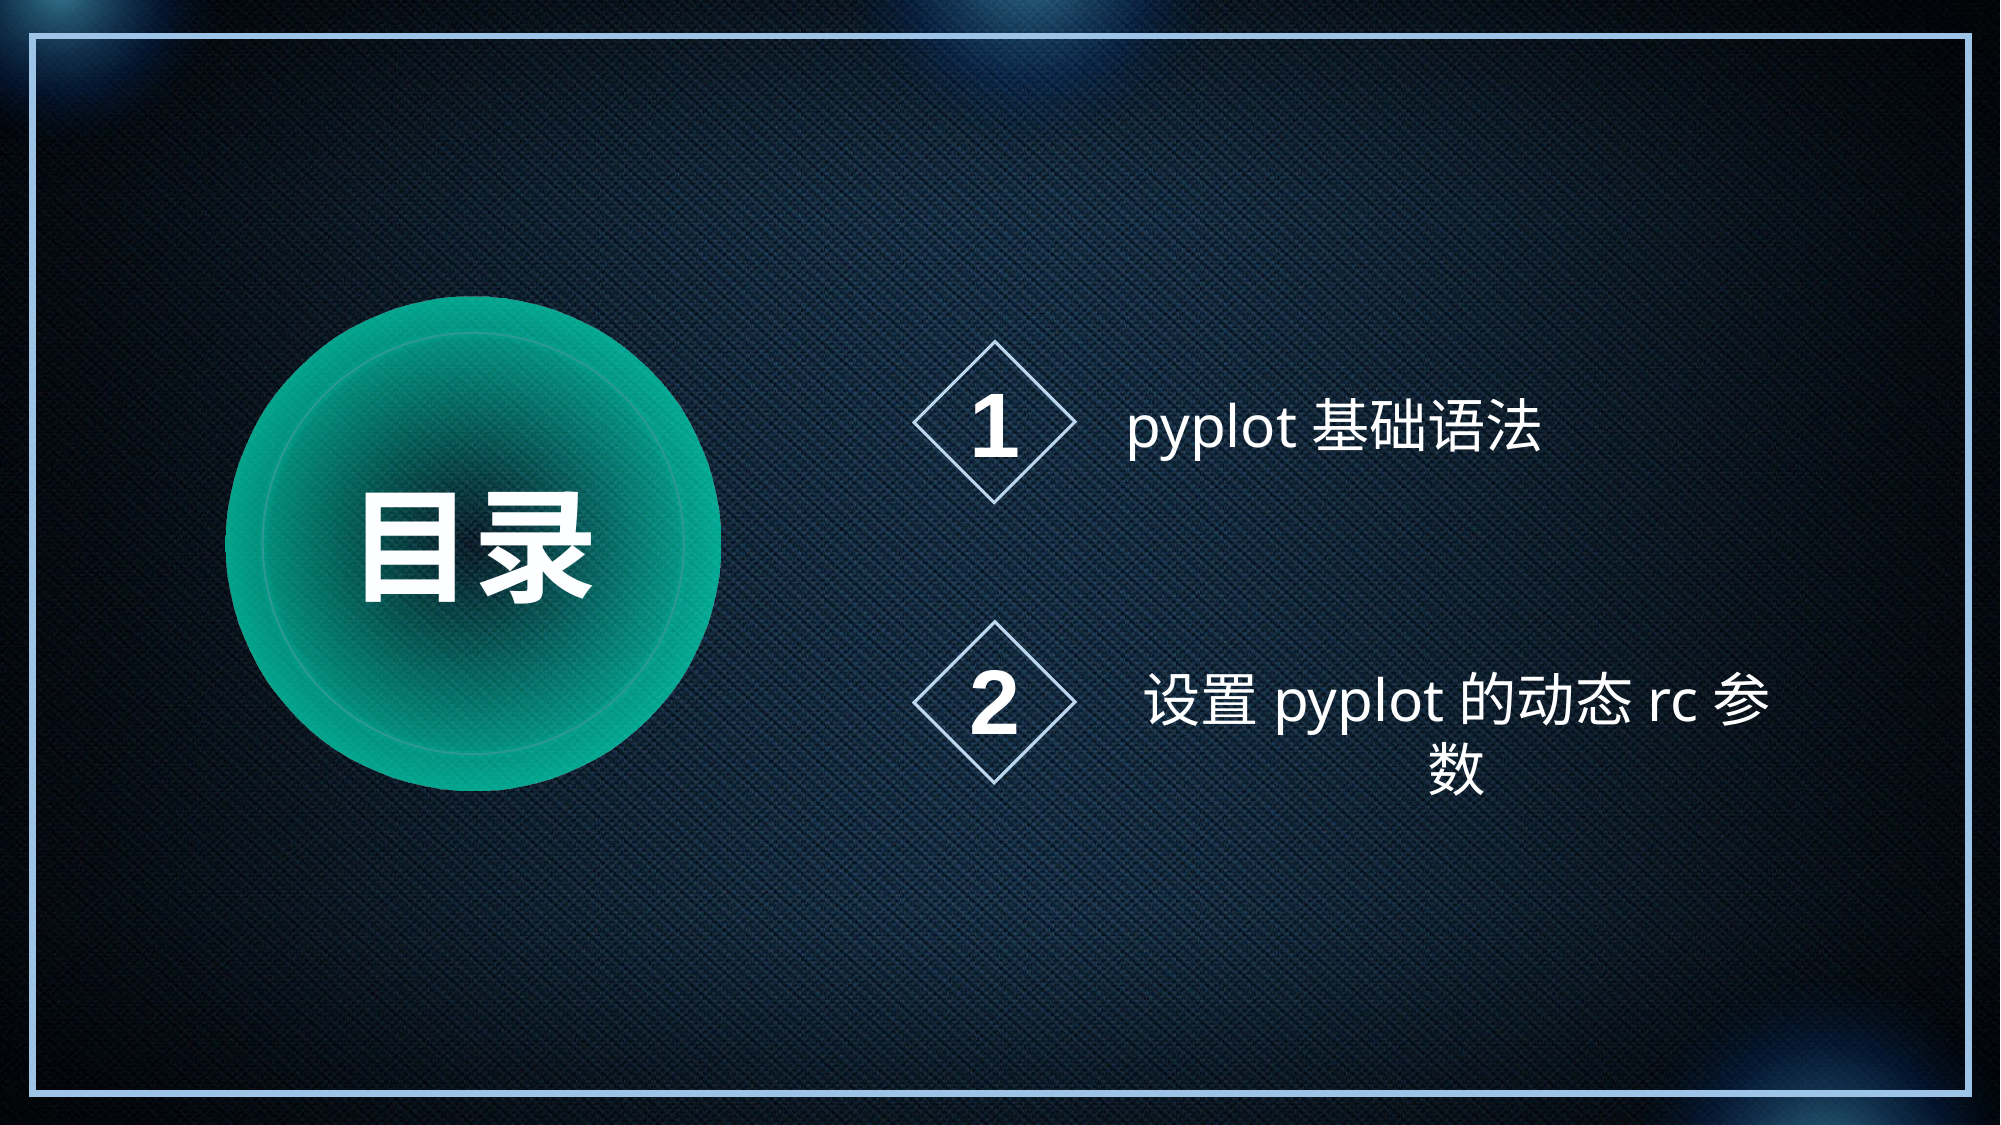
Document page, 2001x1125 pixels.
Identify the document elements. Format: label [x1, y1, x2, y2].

picture [0, 0, 2001, 1125]
text_box [225, 296, 721, 791]
text_box [924, 627, 1808, 769]
text_box [32, 35, 1969, 1094]
text_box [924, 349, 1566, 491]
